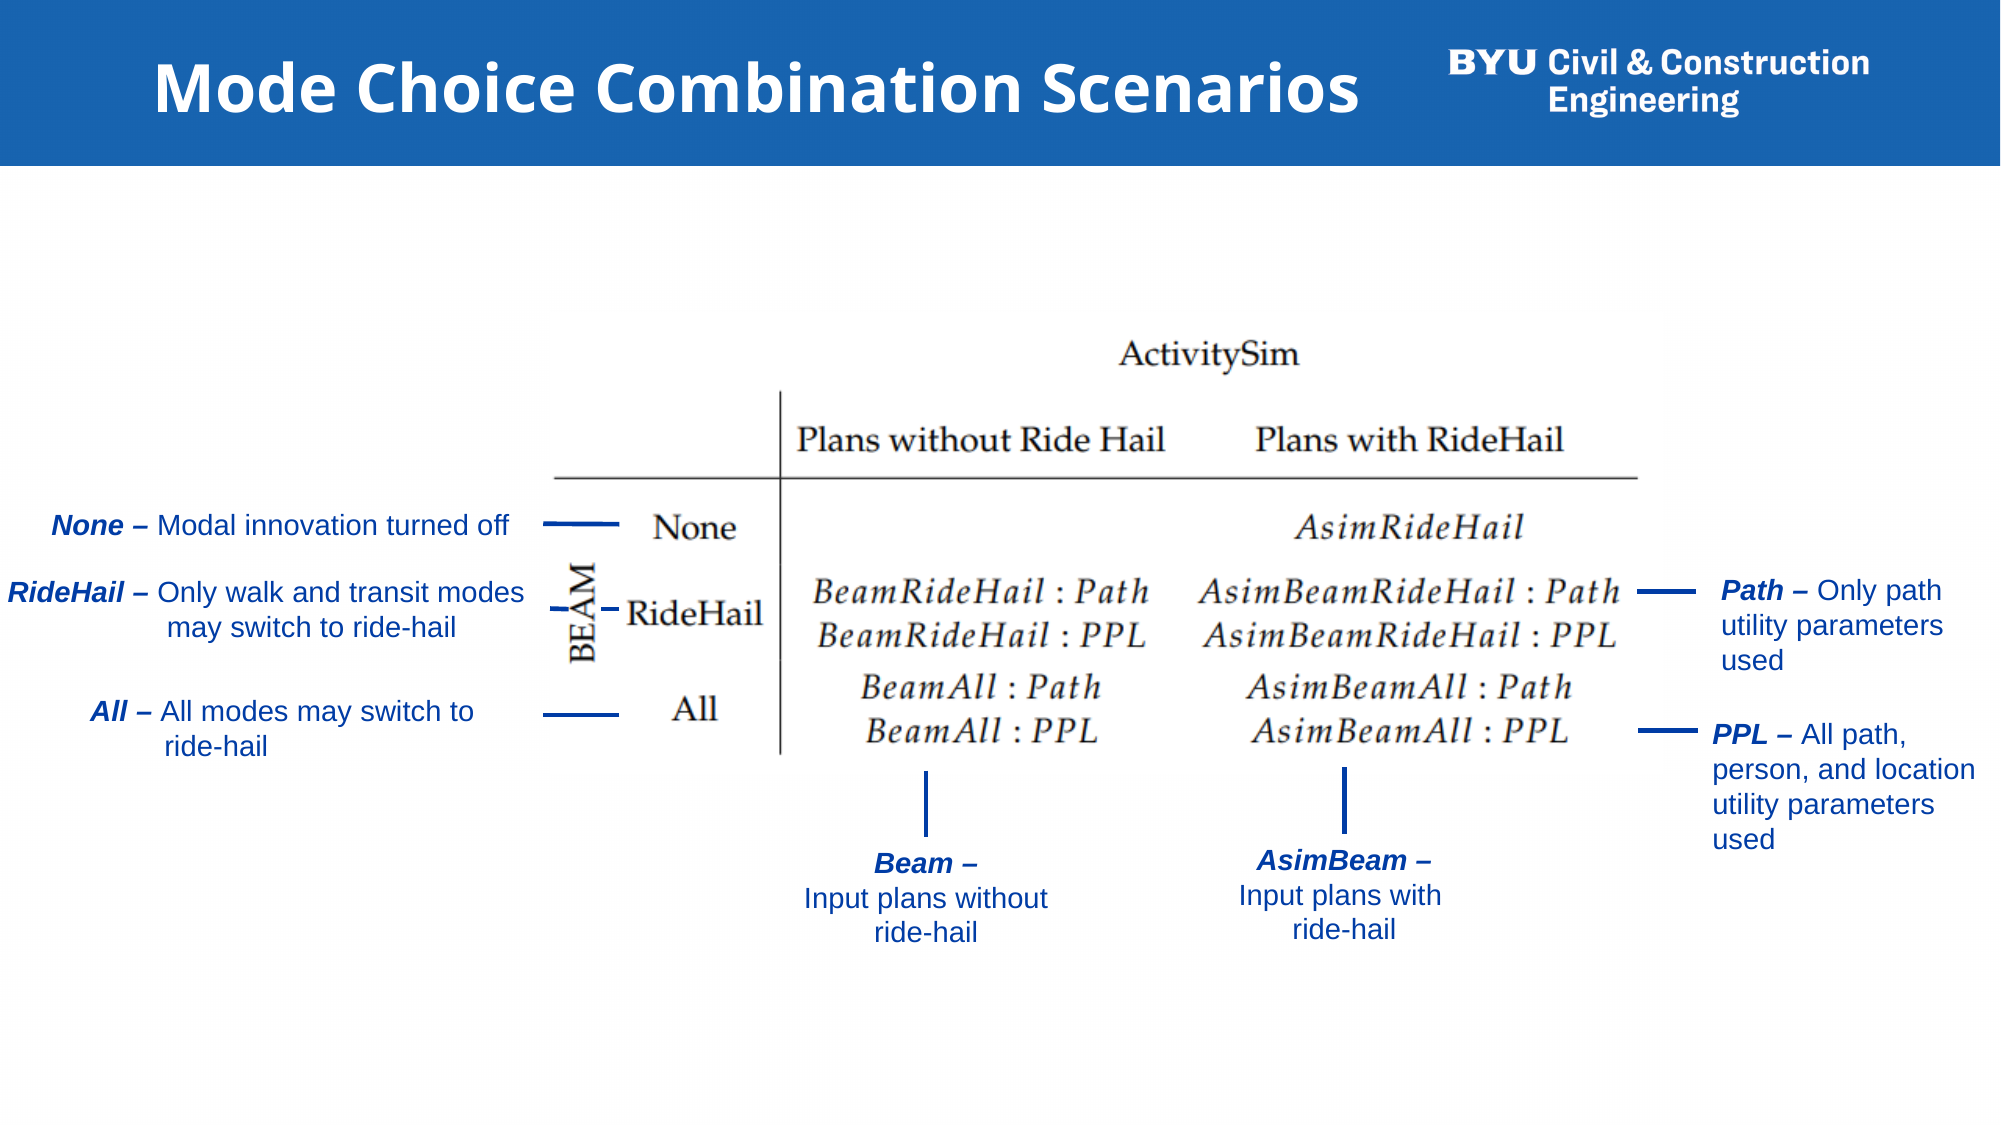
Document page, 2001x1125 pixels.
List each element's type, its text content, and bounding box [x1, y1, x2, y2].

text_box All – All modes may switch to ride-hail [75, 684, 549, 770]
text_box Path – Only path utility parameters used [1706, 563, 2000, 684]
text_box None – Modal innovation turned off [17, 498, 544, 549]
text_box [549, 312, 1663, 774]
text_box Beam – Input plans without ride-hail [758, 836, 1094, 957]
text_box RideHail – Only walk and transit modes may switch to ride-hail [0, 566, 549, 651]
text_box AsimBeam – Input plans with ride-hail [1176, 833, 1513, 954]
title Mode Choice Combination Scenarios [137, 45, 1469, 137]
picture [0, 0, 2001, 1125]
text_box PPL – All path, person, and location utility parameters used [1697, 707, 2000, 863]
